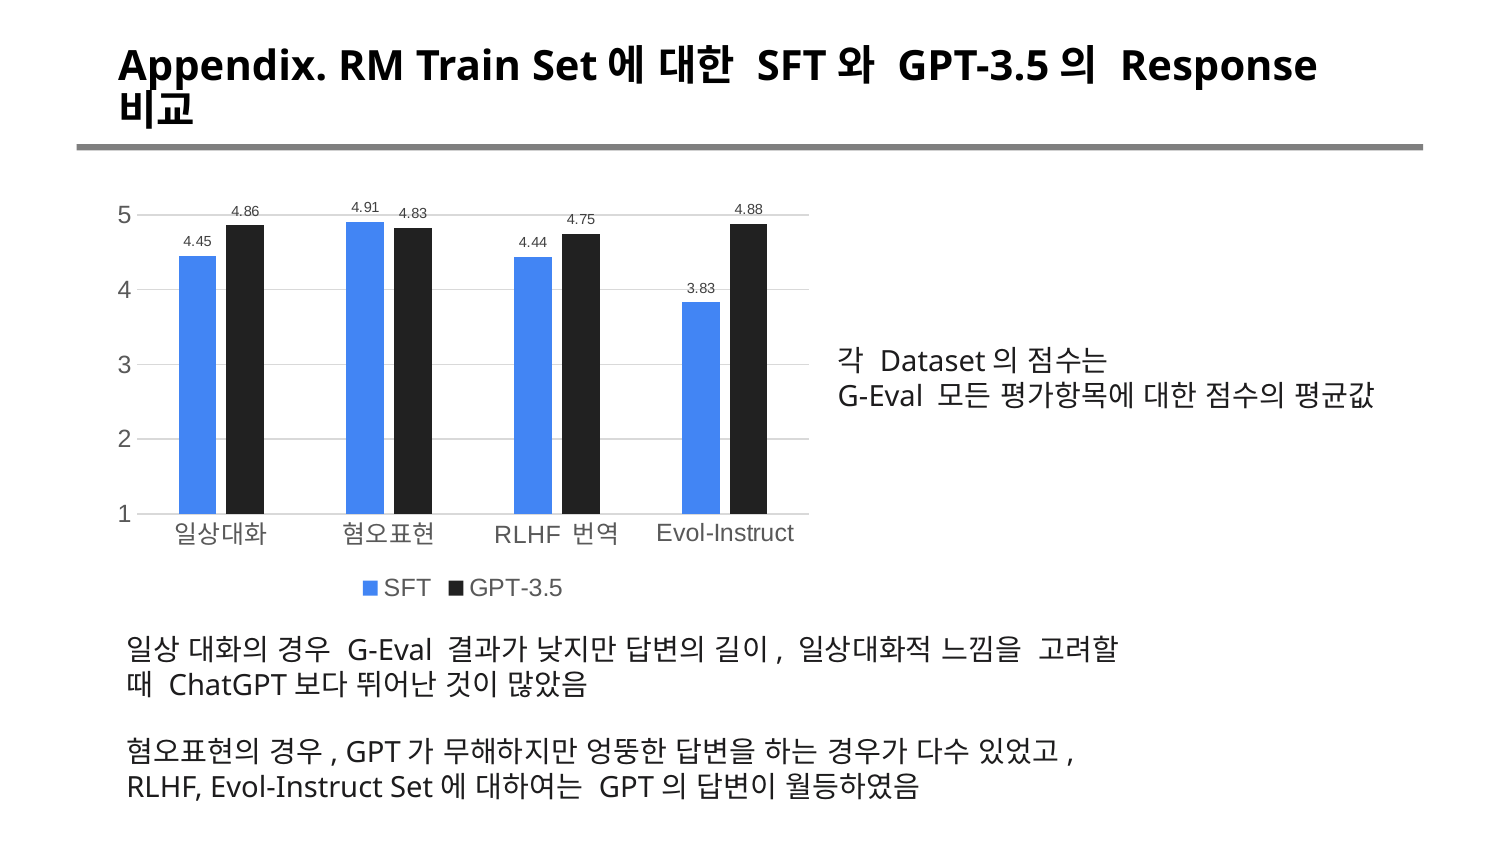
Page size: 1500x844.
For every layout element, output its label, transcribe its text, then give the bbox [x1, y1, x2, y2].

text_box 각 Dataset의 점수는 G-Eval 모든 평가항목에 대한 점수의 평균값 [828, 334, 1397, 420]
title Appendix. RM Train Set에 대한 SFT와 GPT-3.5의 Response 비교 [103, 45, 1397, 134]
chart [102, 192, 824, 608]
text_box 혐오표현의 경우, GPT가 무해하지만 엉뚱한 답변을 하는 경우가 다수 있었고, RLHF, Evol-Instruct Set에 대하여는 GPT의 답변이 월등하였음 [111, 726, 1169, 812]
text_box 일상 대화의 경우 G-Eval 결과가 낮지만 답변의 길이, 일상대화적 느낌을 고려할 때 ChatGPT보다 뛰어난 것이 많았음 [111, 624, 1169, 709]
